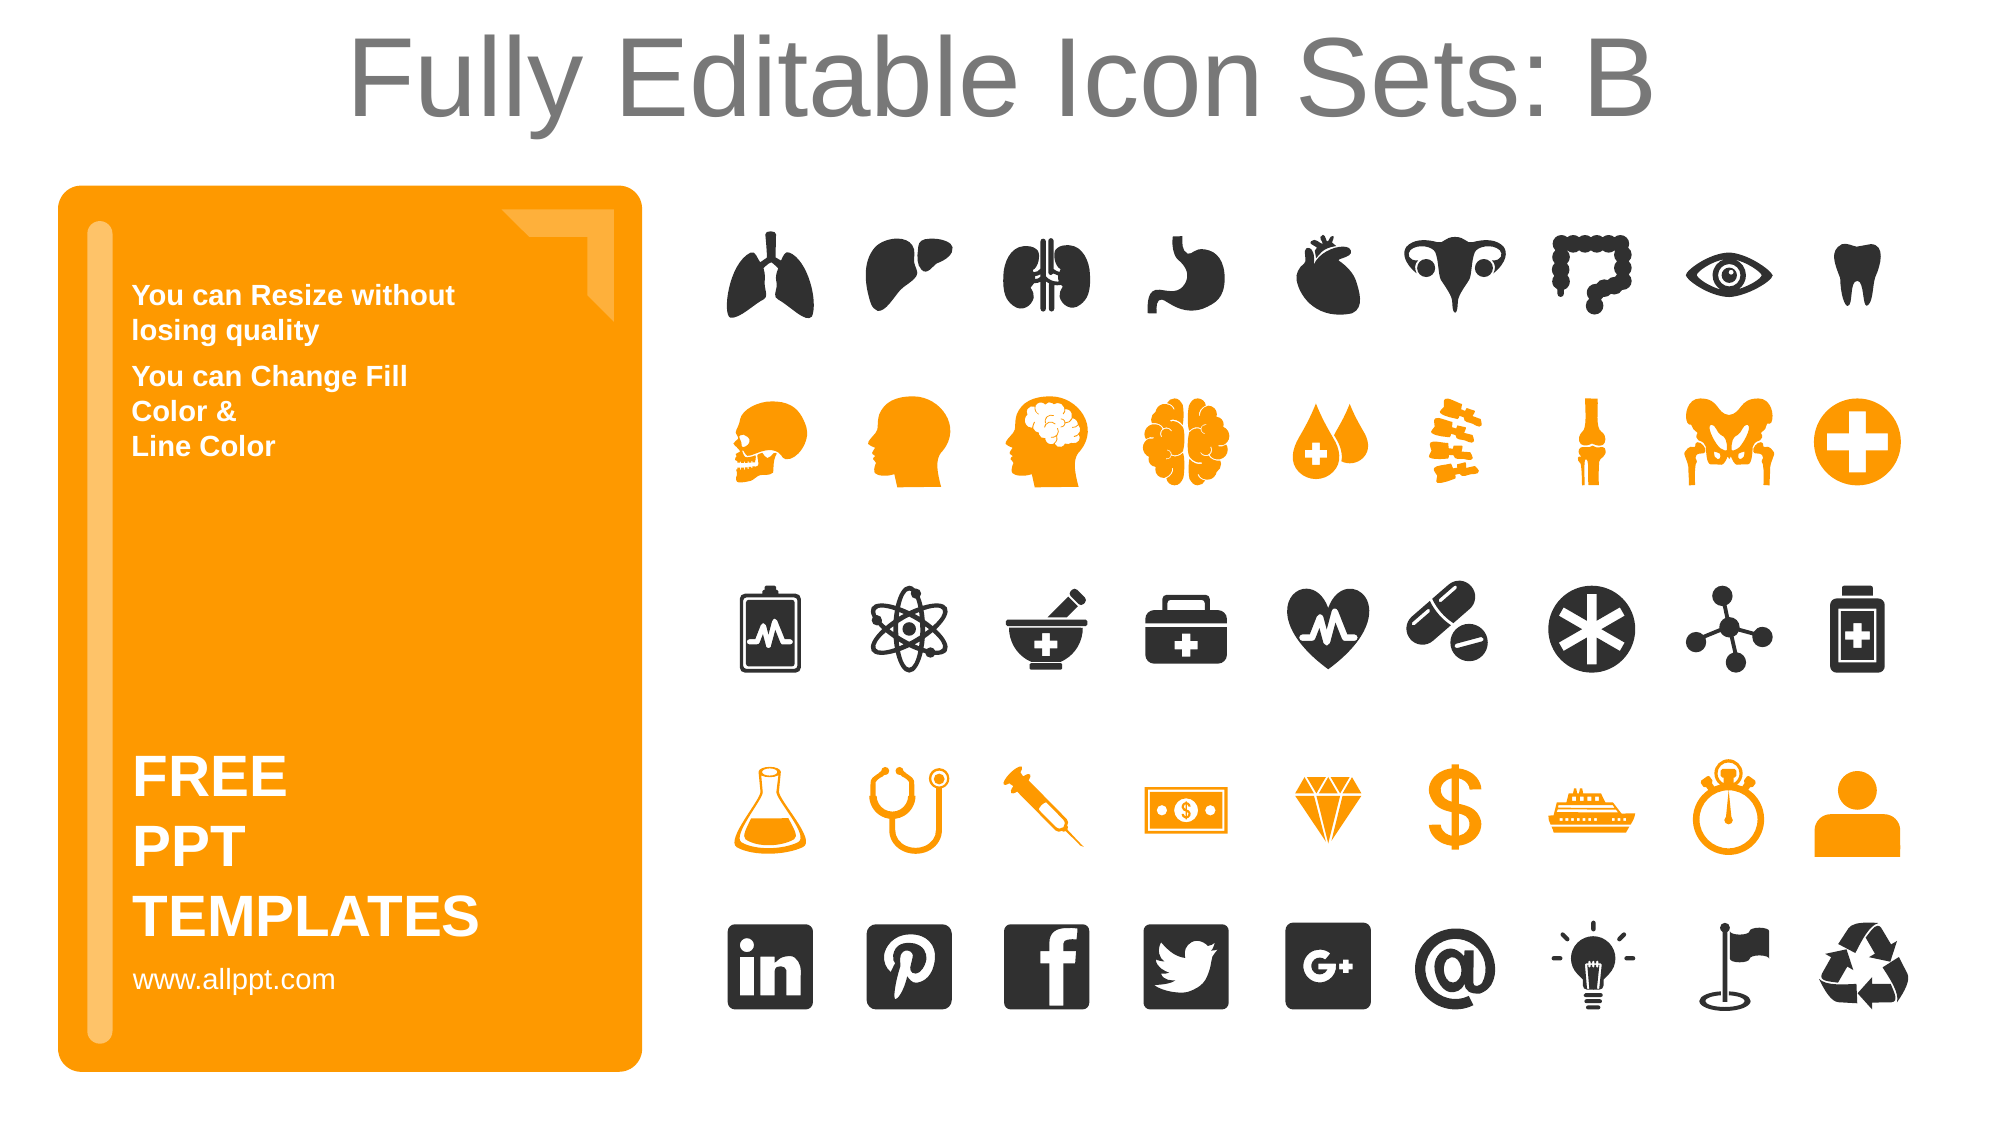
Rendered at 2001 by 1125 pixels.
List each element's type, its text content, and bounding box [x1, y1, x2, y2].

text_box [726, 231, 1909, 1011]
list Fully Editable Icon Sets: B [53, 20, 1952, 140]
